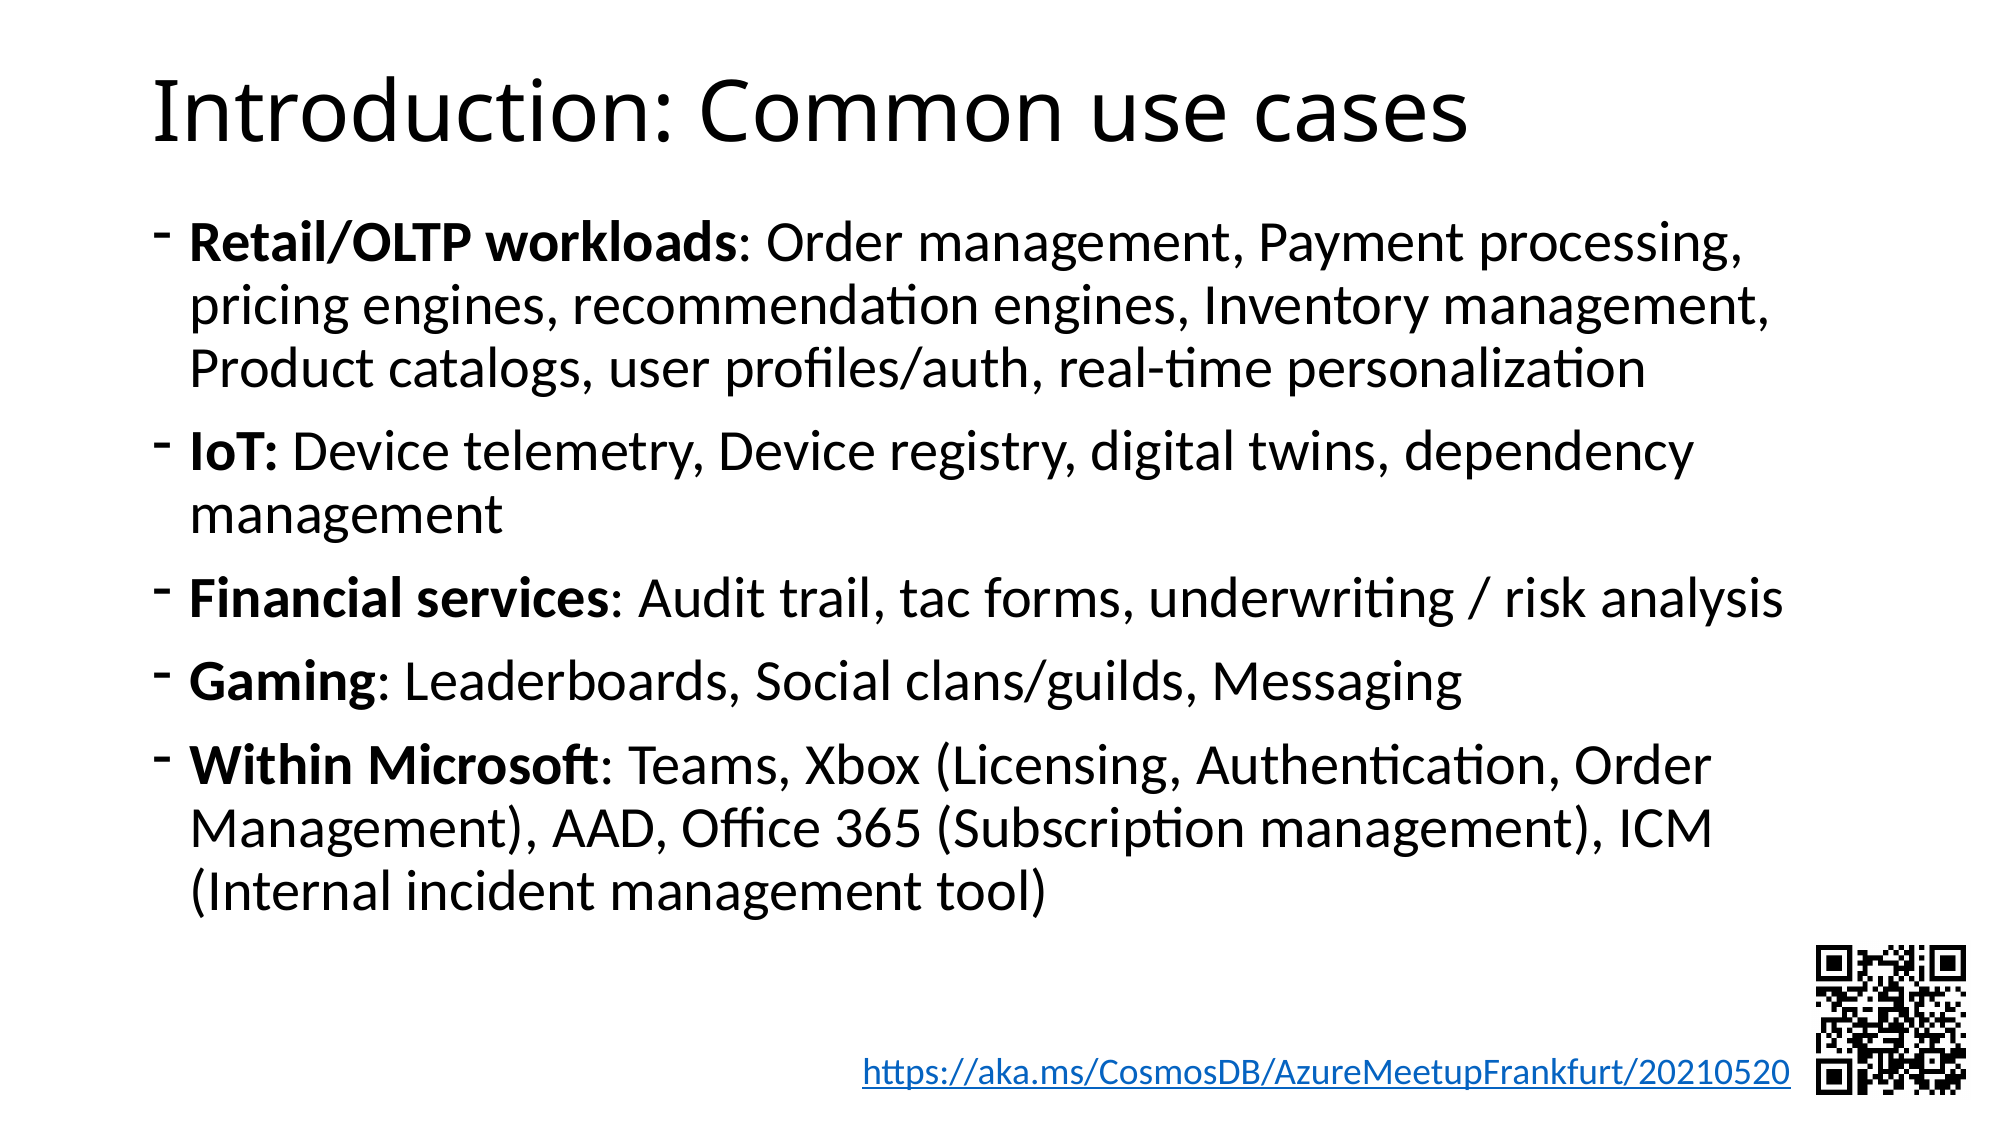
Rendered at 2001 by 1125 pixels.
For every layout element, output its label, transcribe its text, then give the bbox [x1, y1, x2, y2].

list Retail/OLTP workloads: Order management, Payment processing, pricing engines, recommendation engines, Inventory management, Product catalogs, user profiles/auth, real-time personalization IoT: Device telemetry, Device registry, digital twins, dependency management Financial services: Audit trail, tac forms, underwriting / risk analysis Gaming: Leaderboards, Social clans/guilds, Messaging Within Microsoft: Teams, Xbox (Licensing, Authentication, Order Management), AAD, Office 365 (Subscription management), ICM (Internal incident management tool) [137, 203, 1863, 1014]
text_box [842, 940, 1971, 1101]
title Introduction: Common use cases [137, 59, 1863, 168]
